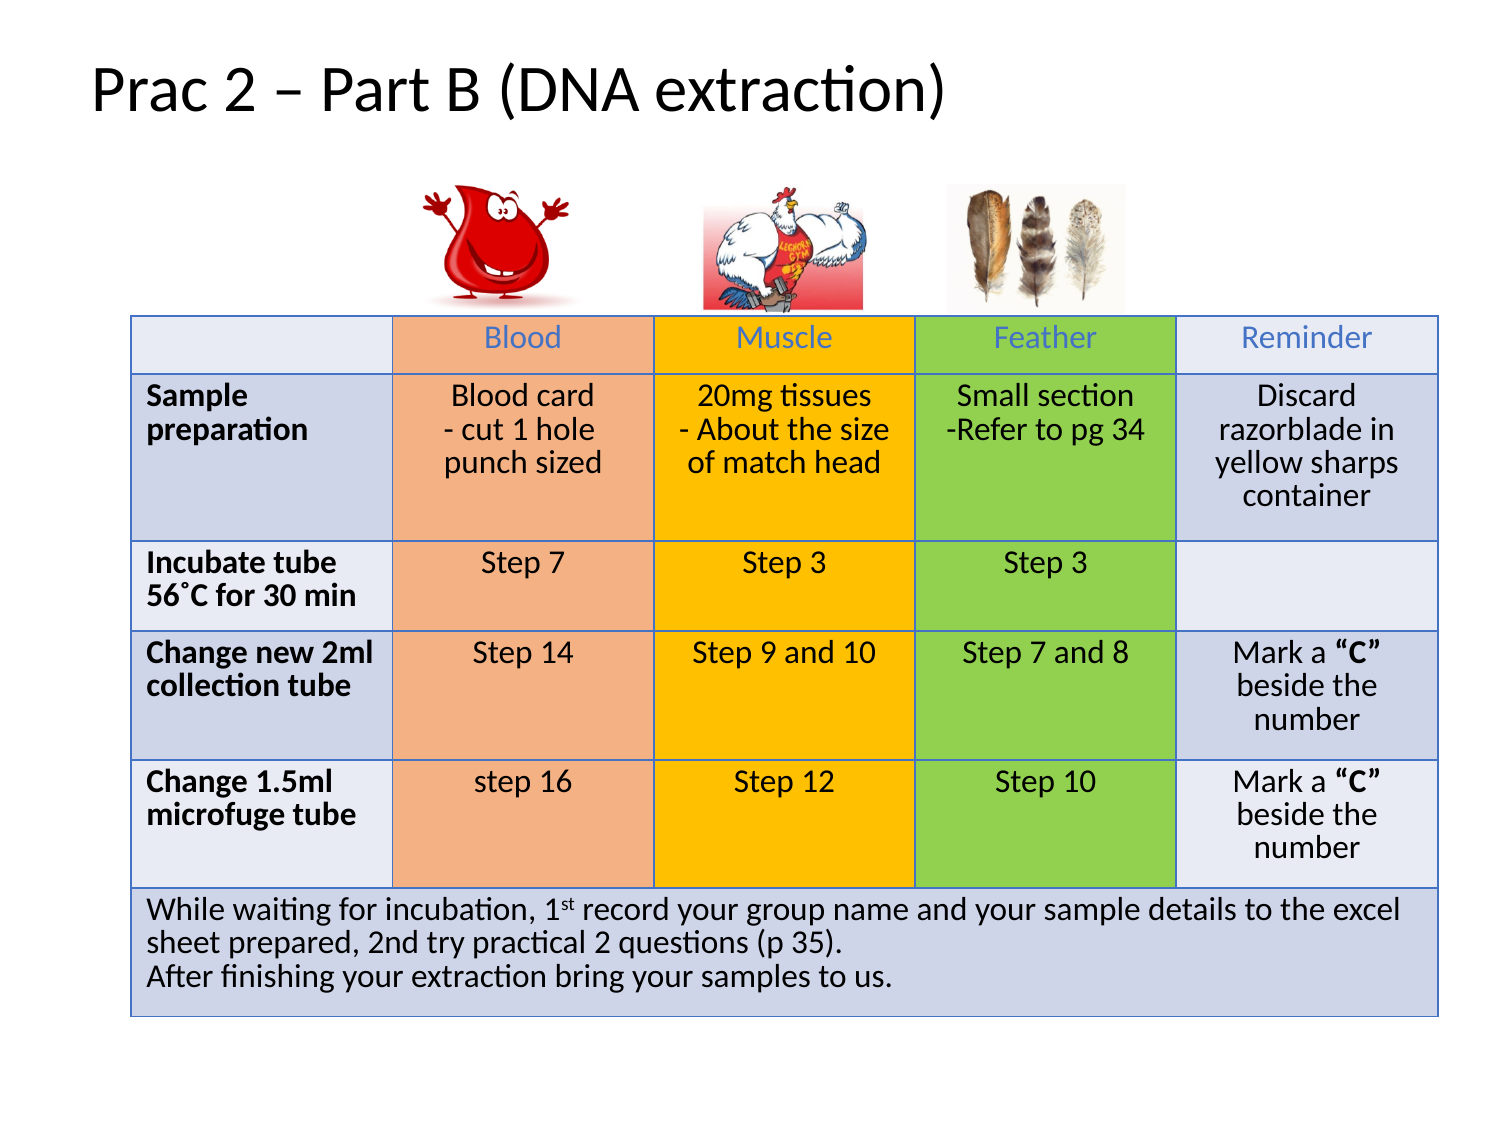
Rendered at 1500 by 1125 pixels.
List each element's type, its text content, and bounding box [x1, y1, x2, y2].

table_header Reminder [1177, 317, 1437, 373]
picture [701, 184, 868, 314]
table_cell While waiting for incubation, 1st record your group name and your sample details to the excel sheet prepared, 2nd try practical 2 questions (p 35). After finishing your extraction bring your samples to us. [132, 889, 1437, 1016]
table_cell Small section -Refer to pg 34 [916, 375, 1175, 540]
table_cell Step 10 [916, 761, 1175, 887]
table_cell Sample preparation [132, 375, 392, 540]
table_cell Mark a “C” beside the number [1177, 761, 1437, 887]
table_cell Change new 2ml collection tube [132, 632, 392, 759]
title Prac 2 – Part B (DNA extraction) [76, 0, 1427, 188]
table_header Feather [916, 317, 1175, 373]
table_cell step 16 [393, 761, 653, 887]
table_cell Step 7 and 8 [916, 632, 1175, 759]
table_cell Blood card - cut 1 hole punch sized [393, 375, 653, 540]
table_cell Step 3 [916, 542, 1175, 630]
table_cell Mark a “C” beside the number [1177, 632, 1437, 759]
table_cell Step 7 [393, 542, 653, 630]
table_cell Change 1.5ml microfuge tube [132, 761, 392, 887]
table_header Muscle [655, 317, 914, 373]
table_cell Step 3 [655, 542, 914, 630]
table_cell Discard razorblade in yellow sharps container [1177, 375, 1437, 540]
table_cell Incubate tube 56˚C for 30 min [132, 542, 392, 630]
table_header [132, 317, 392, 373]
table_header Blood [393, 317, 653, 373]
table_cell [1177, 542, 1437, 630]
picture [419, 184, 588, 314]
table_cell Step 14 [393, 632, 653, 759]
table_cell Step 9 and 10 [655, 632, 914, 759]
table_cell Step 12 [655, 761, 914, 887]
table_cell 20mg tissues - About the size of match head [655, 375, 914, 540]
picture [946, 184, 1126, 314]
